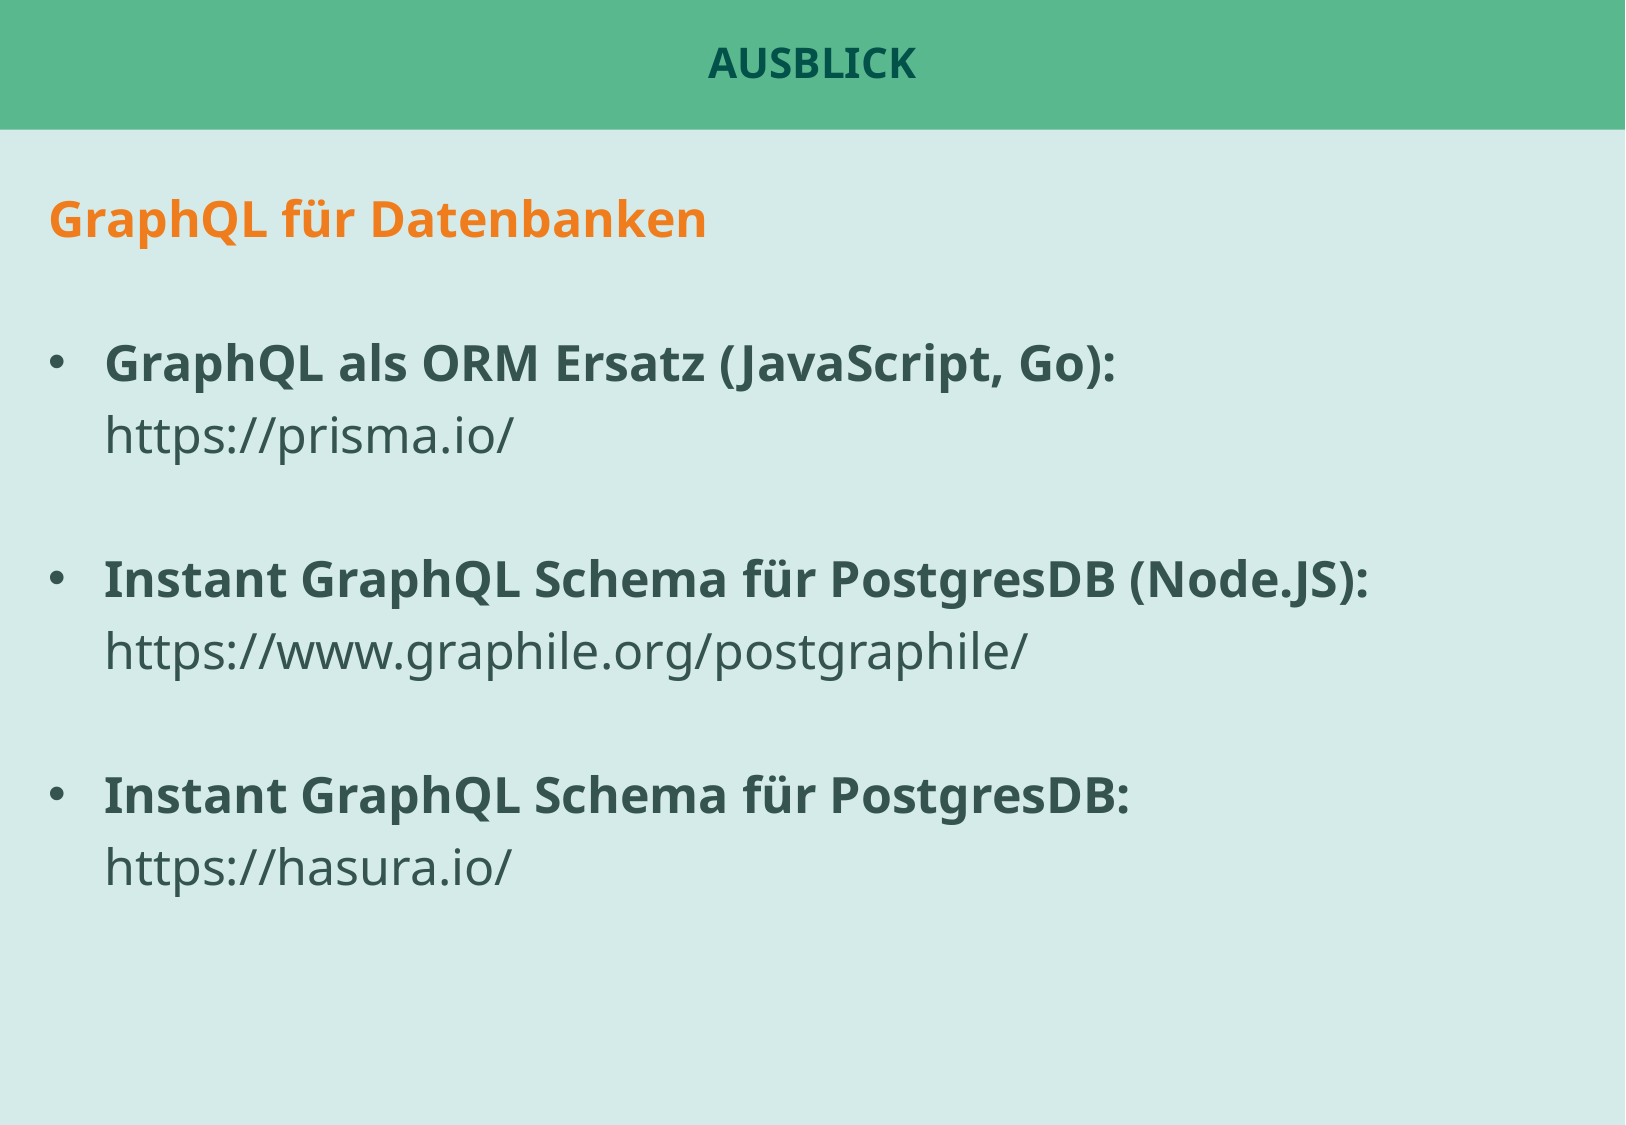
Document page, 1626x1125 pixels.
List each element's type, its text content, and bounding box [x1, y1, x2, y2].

text_box GraphQL für Datenbanken GraphQL als ORM Ersatz (JavaScript, Go): https://prisma.io/ Instant GraphQL Schema für PostgresDB (Node.JS): https://www.graphile.org/postgraphile/ Instant GraphQL Schema für PostgresDB: https://hasura.io/ [33, 168, 1571, 1047]
title Ausblick [0, 0, 1625, 130]
